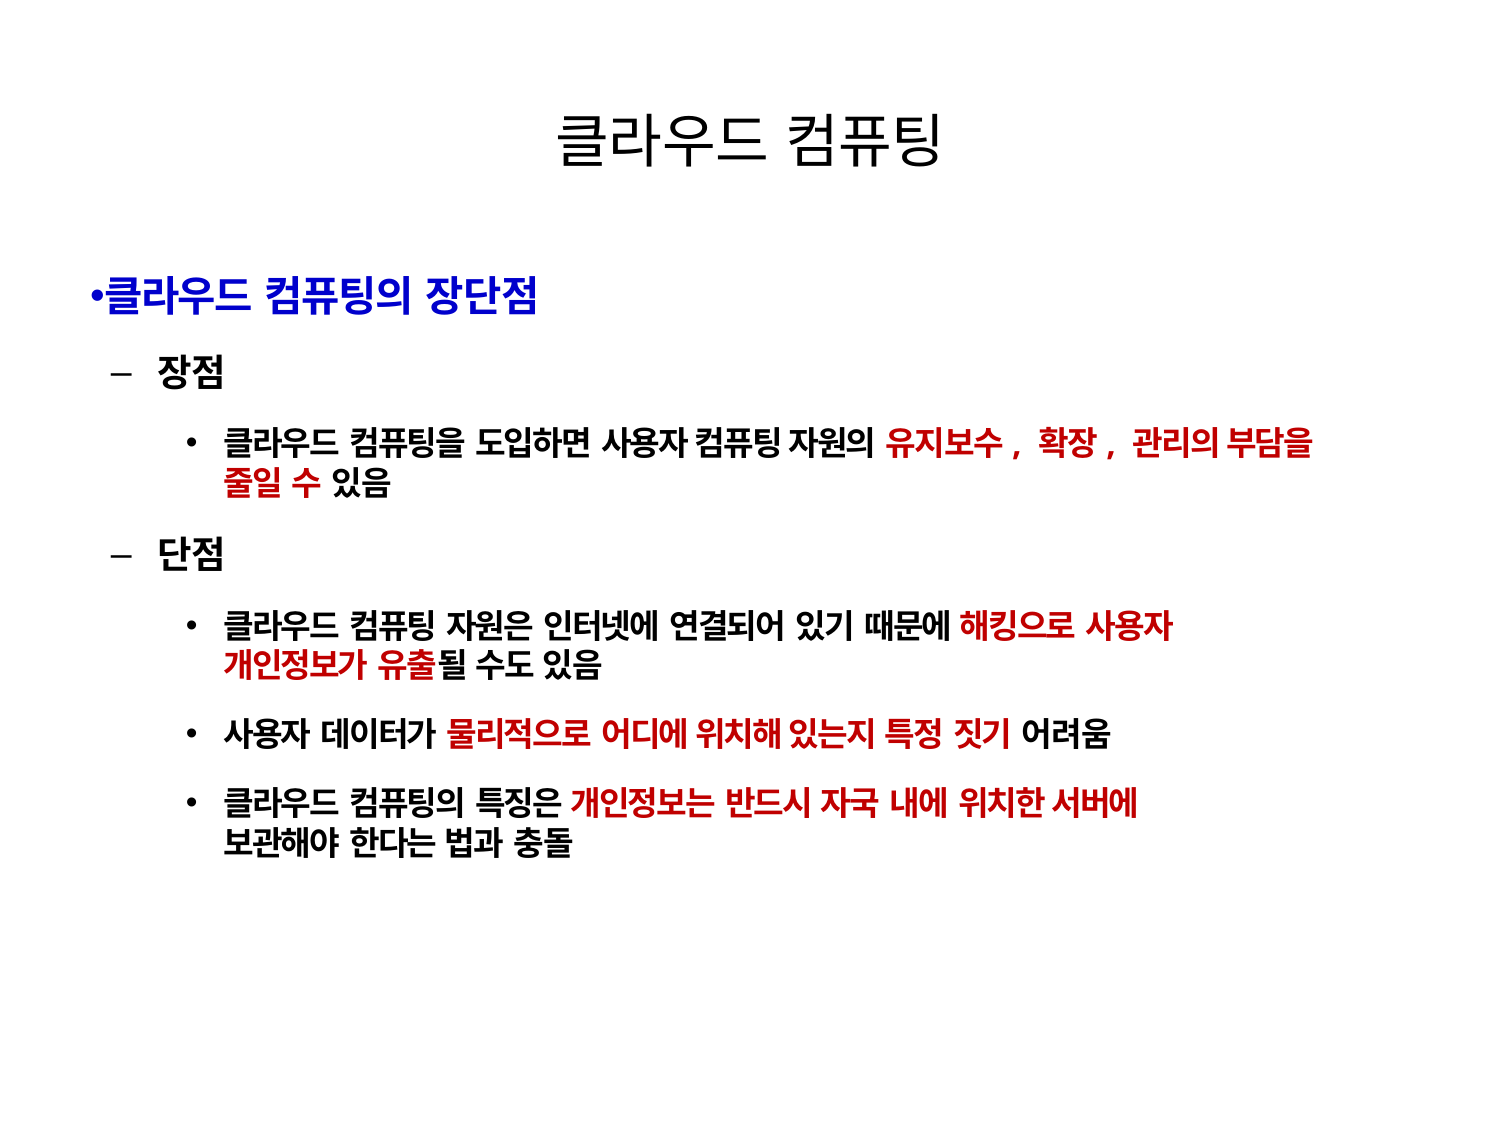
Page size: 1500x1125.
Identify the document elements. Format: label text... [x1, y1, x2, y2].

list 클라우드 컴퓨팅의 장단점 장점 클라우드 컴퓨팅을 도입하면 사용자 컴퓨팅 자원의 유지보수, 확장, 관리의 부담을 줄일 수 있음 단점 클라우드 컴퓨팅 자원은 인터넷에 연결되어 있기 때문에 해킹으로 사용자 개인정보가 유출될 수도 있음 사용자 데이터가 물리적으로 어디에 위치해 있는지 특정 짓기 어려움 클라우드 컴퓨팅의 특징은 개인정보는 반드시 자국 내에 위치한 서버에 보관해야 한다는 법과 충돌 [75, 262, 1425, 1005]
title 클라우드 컴퓨팅 [75, 45, 1425, 233]
